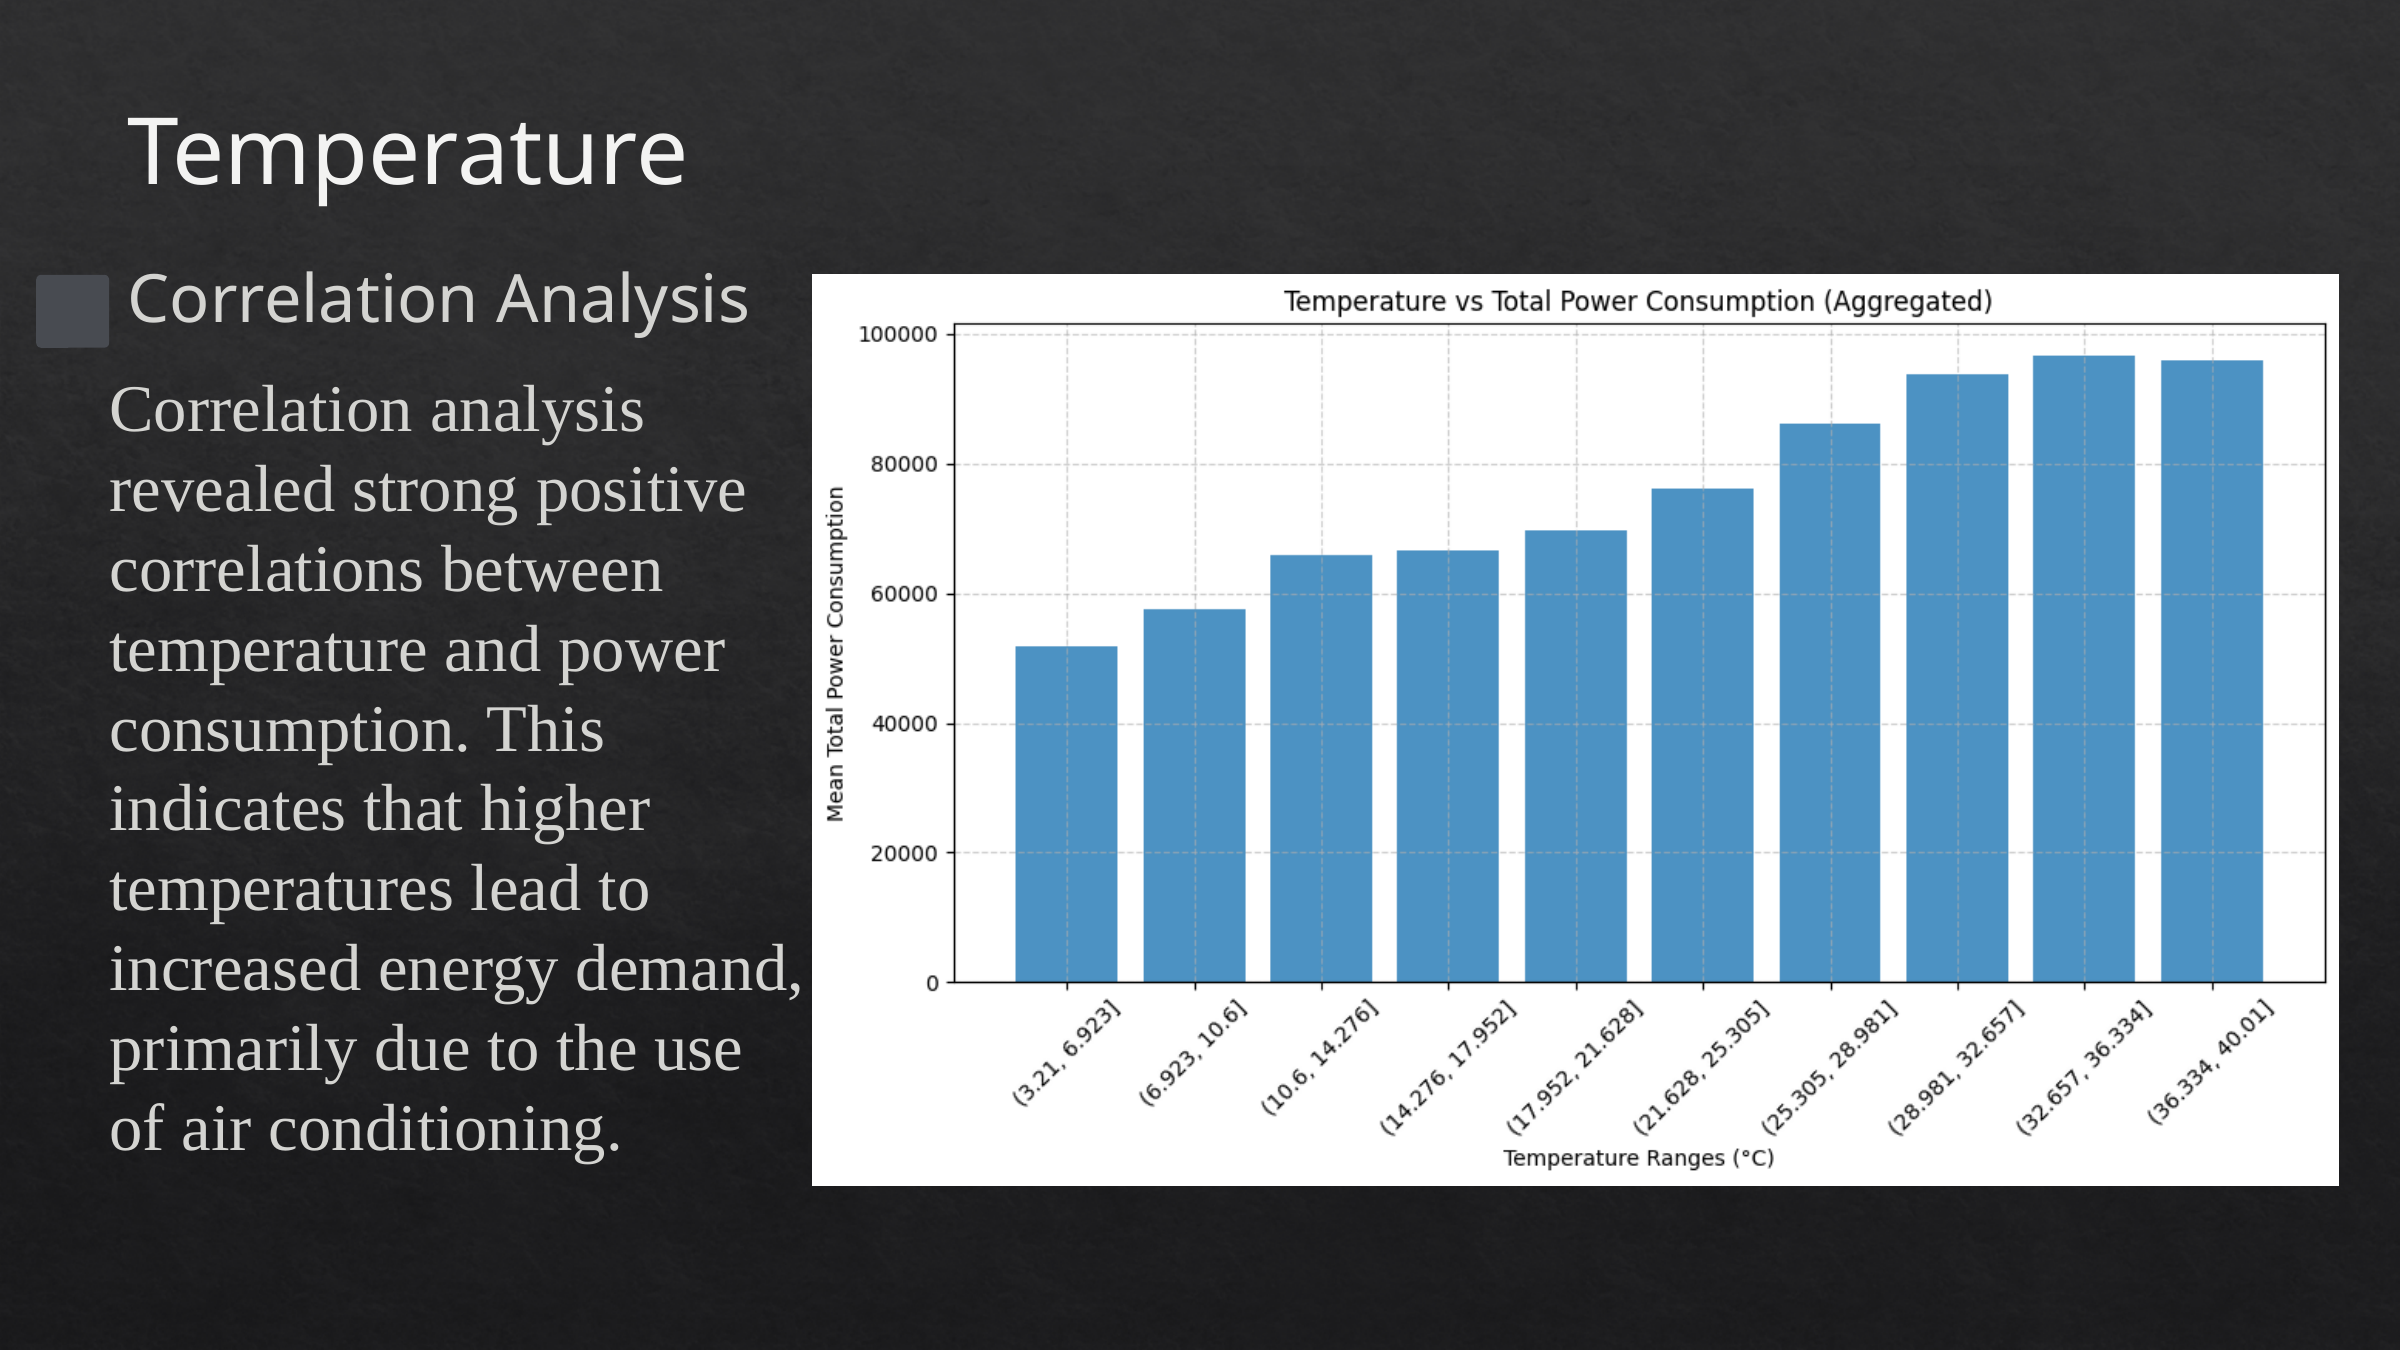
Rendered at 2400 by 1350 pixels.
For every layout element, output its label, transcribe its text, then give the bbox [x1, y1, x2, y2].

text_box Correlation Analysis [127, 286, 789, 348]
text_box [36, 274, 110, 348]
picture [812, 274, 2339, 1186]
text_box Temperature [127, 87, 2268, 320]
text_box Correlation analysis revealed strong positive correlations between temperature and power consumption. This indicates that higher temperatures lead to increased energy demand, primarily due to the use of air conditioning. [109, 364, 813, 1232]
